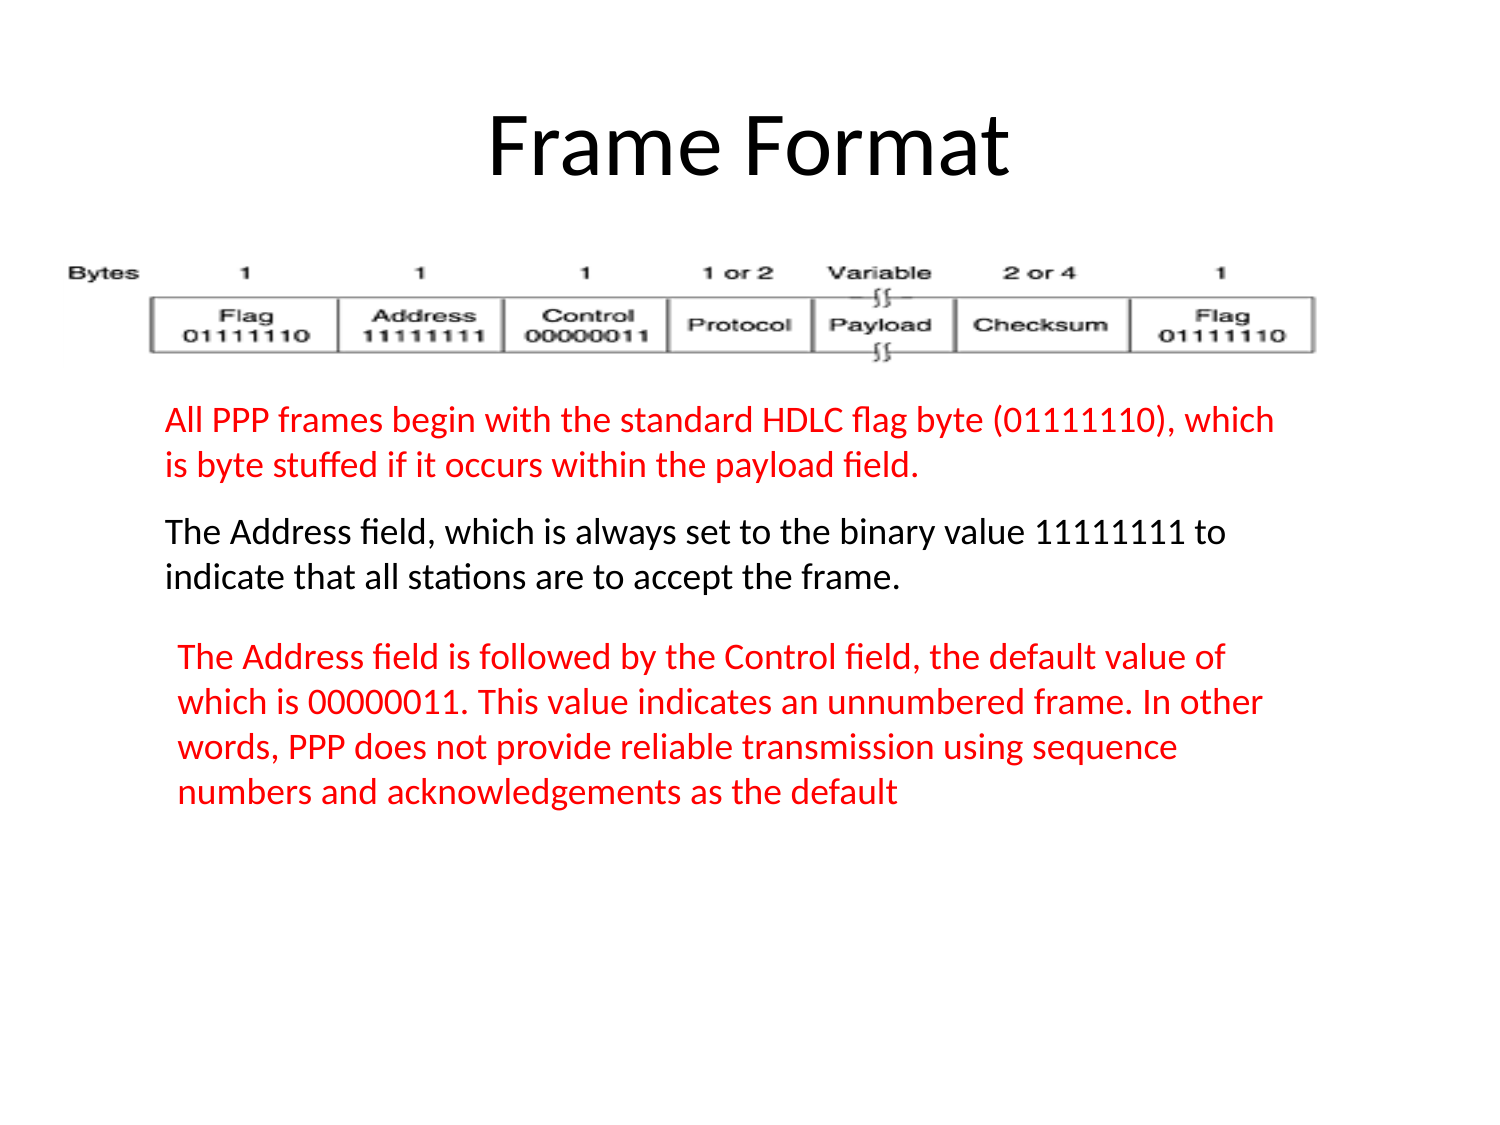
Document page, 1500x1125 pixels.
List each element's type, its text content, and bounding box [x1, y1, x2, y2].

title Frame Format [75, 45, 1425, 233]
text_box All PPP frames begin with the standard HDLC flag byte (01111110), which is byte stuffed if it occurs within the payload field. [150, 387, 1313, 493]
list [62, 262, 1326, 368]
text_box The Address field is followed by the Control field, the default value of which is 00000011. This value indicates an unnumbered frame. In other words, PPP does not provide reliable transmission using sequence numbers and acknowledgements as the default [162, 624, 1325, 820]
text_box The Address field, which is always set to the binary value 11111111 to indicate that all stations are to accept the frame. [149, 499, 1275, 605]
